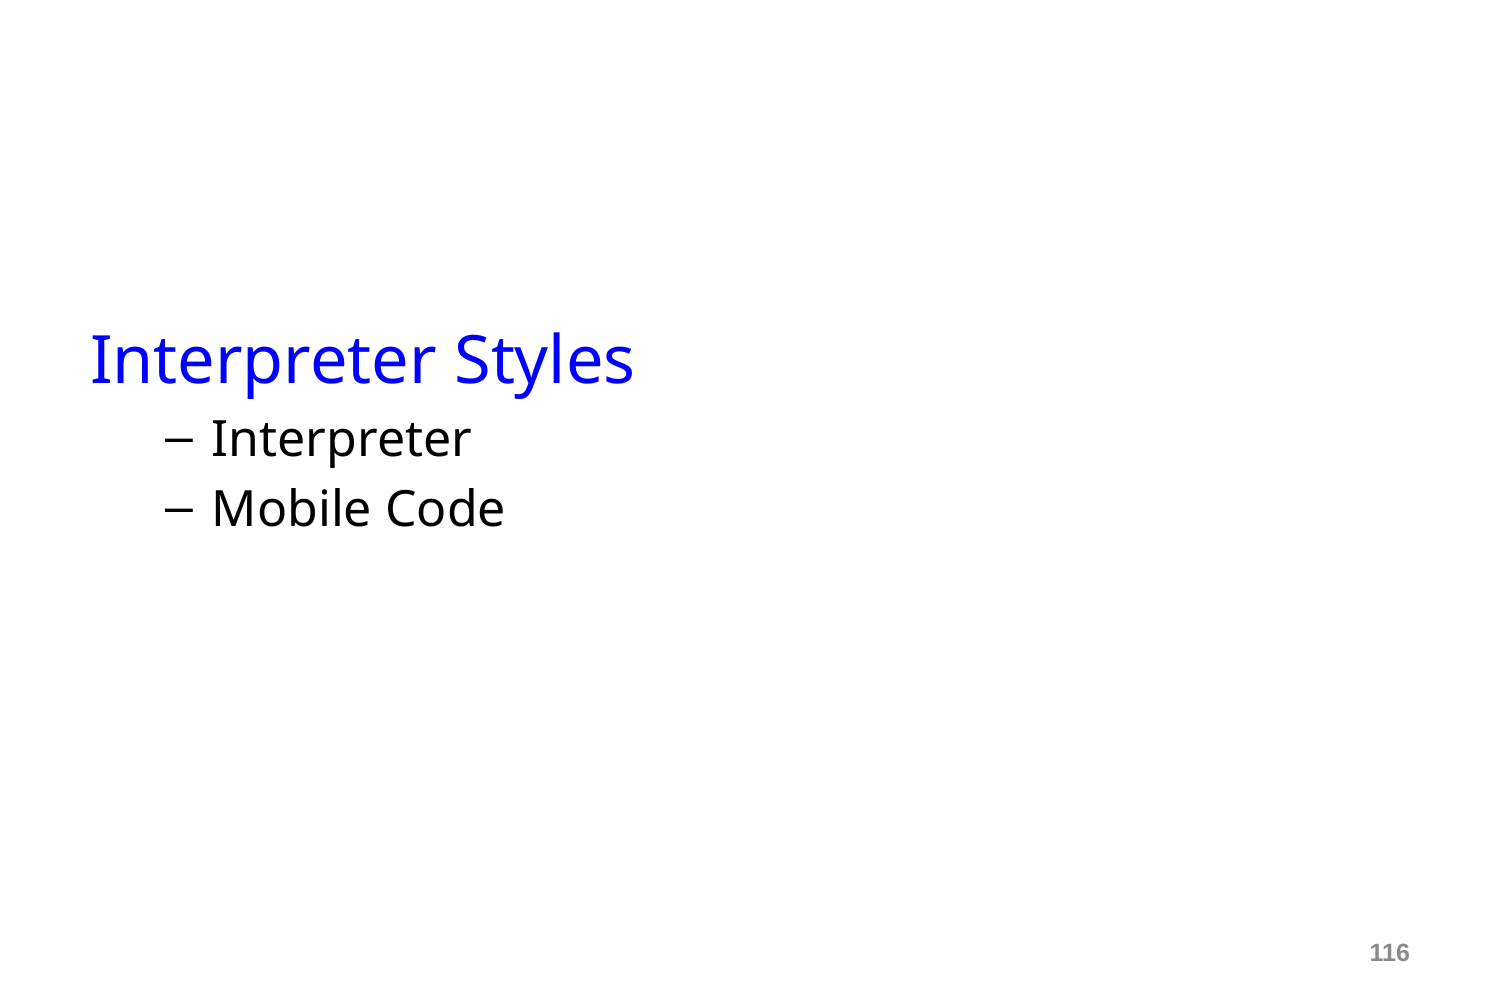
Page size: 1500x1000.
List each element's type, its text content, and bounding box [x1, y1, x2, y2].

slide_number 116 [1074, 926, 1425, 981]
list Interpreter Styles Interpreter Mobile Code [75, 165, 1425, 894]
